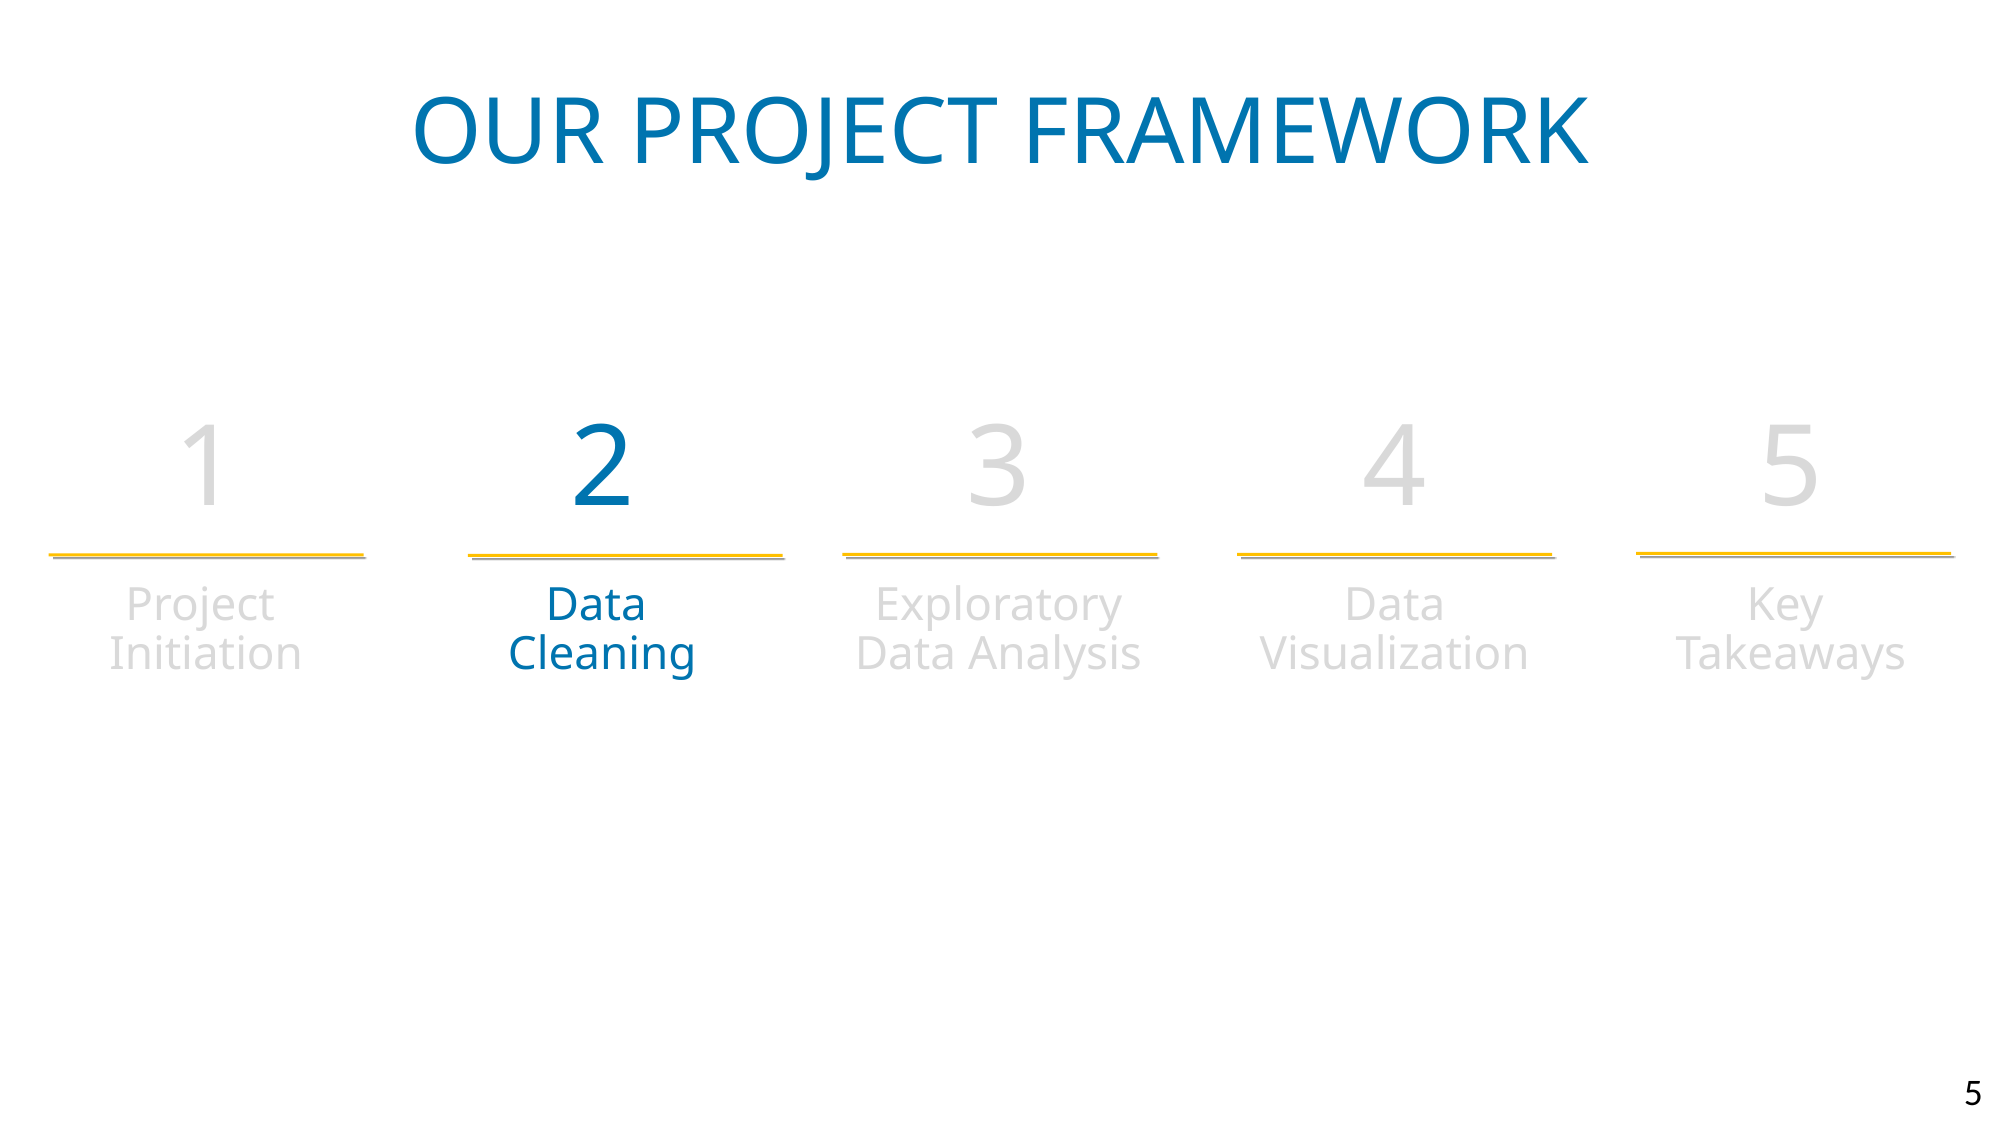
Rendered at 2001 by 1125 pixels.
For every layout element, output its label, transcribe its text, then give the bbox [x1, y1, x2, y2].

text_box [1237, 552, 1553, 556]
list 5 [1595, 400, 1986, 539]
text_box [48, 553, 364, 557]
text_box 5 [1927, 1060, 1998, 1121]
list 3 [803, 400, 1194, 539]
list Data Visualization [1199, 573, 1590, 760]
text_box [842, 552, 1158, 556]
text_box [1636, 551, 1952, 555]
list 2 [407, 400, 798, 539]
list 4 [1199, 400, 1590, 539]
list Data Cleaning [407, 573, 798, 689]
text_box [467, 553, 783, 557]
list Key Takeaways [1595, 573, 1986, 689]
list Exploratory Data Analysis [803, 573, 1194, 760]
list Project Initiation [11, 573, 402, 689]
list 1 [11, 400, 402, 539]
list OUR PROJECT FRAMEWORK [0, 77, 2000, 193]
